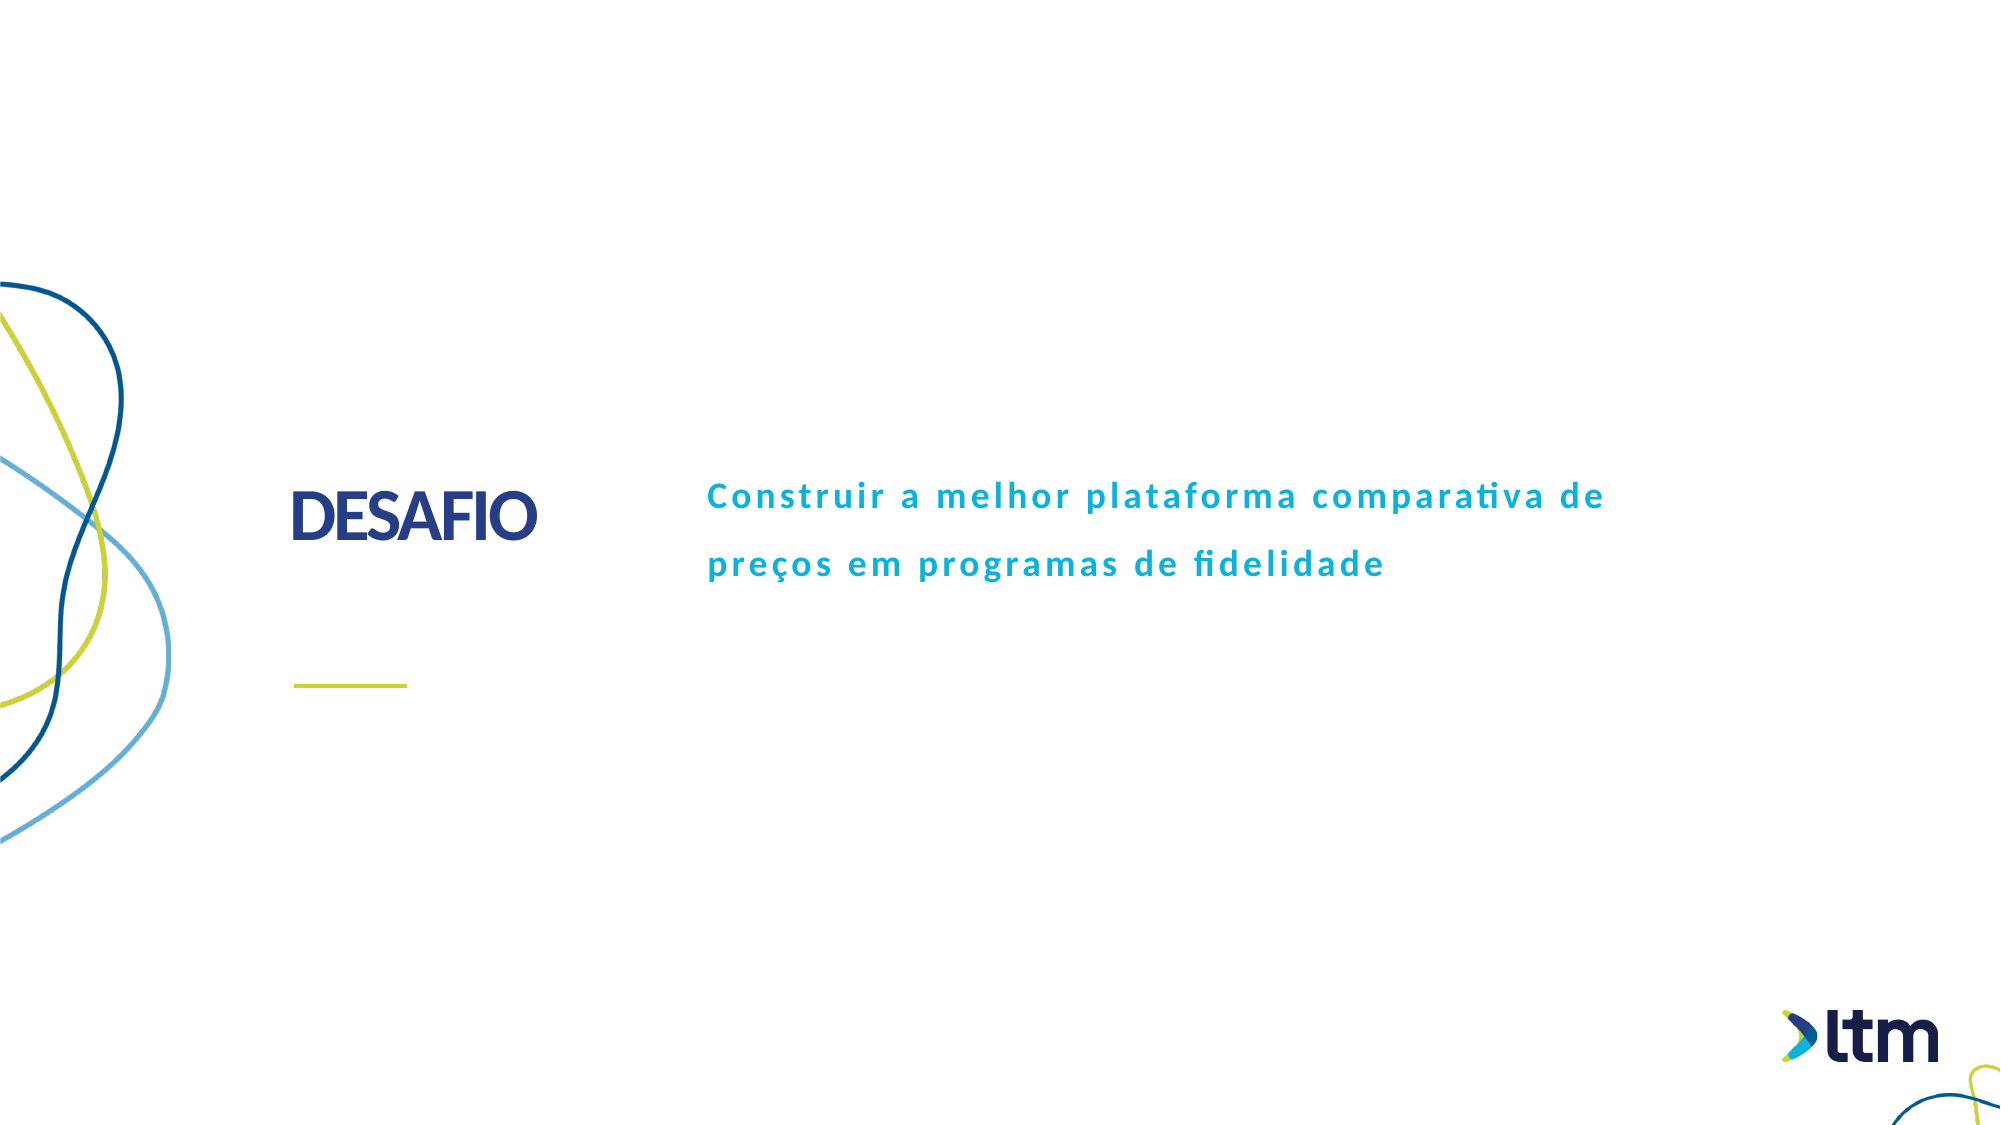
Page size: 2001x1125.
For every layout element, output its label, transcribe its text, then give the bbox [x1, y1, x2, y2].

picture [1891, 1064, 2000, 1125]
picture [0, 282, 367, 843]
picture [1782, 1010, 1938, 1063]
text_box Construir a melhor plataforma comparativa de preços em programas de fidelidade [692, 441, 1693, 591]
text_box DESAFIO [274, 468, 555, 565]
